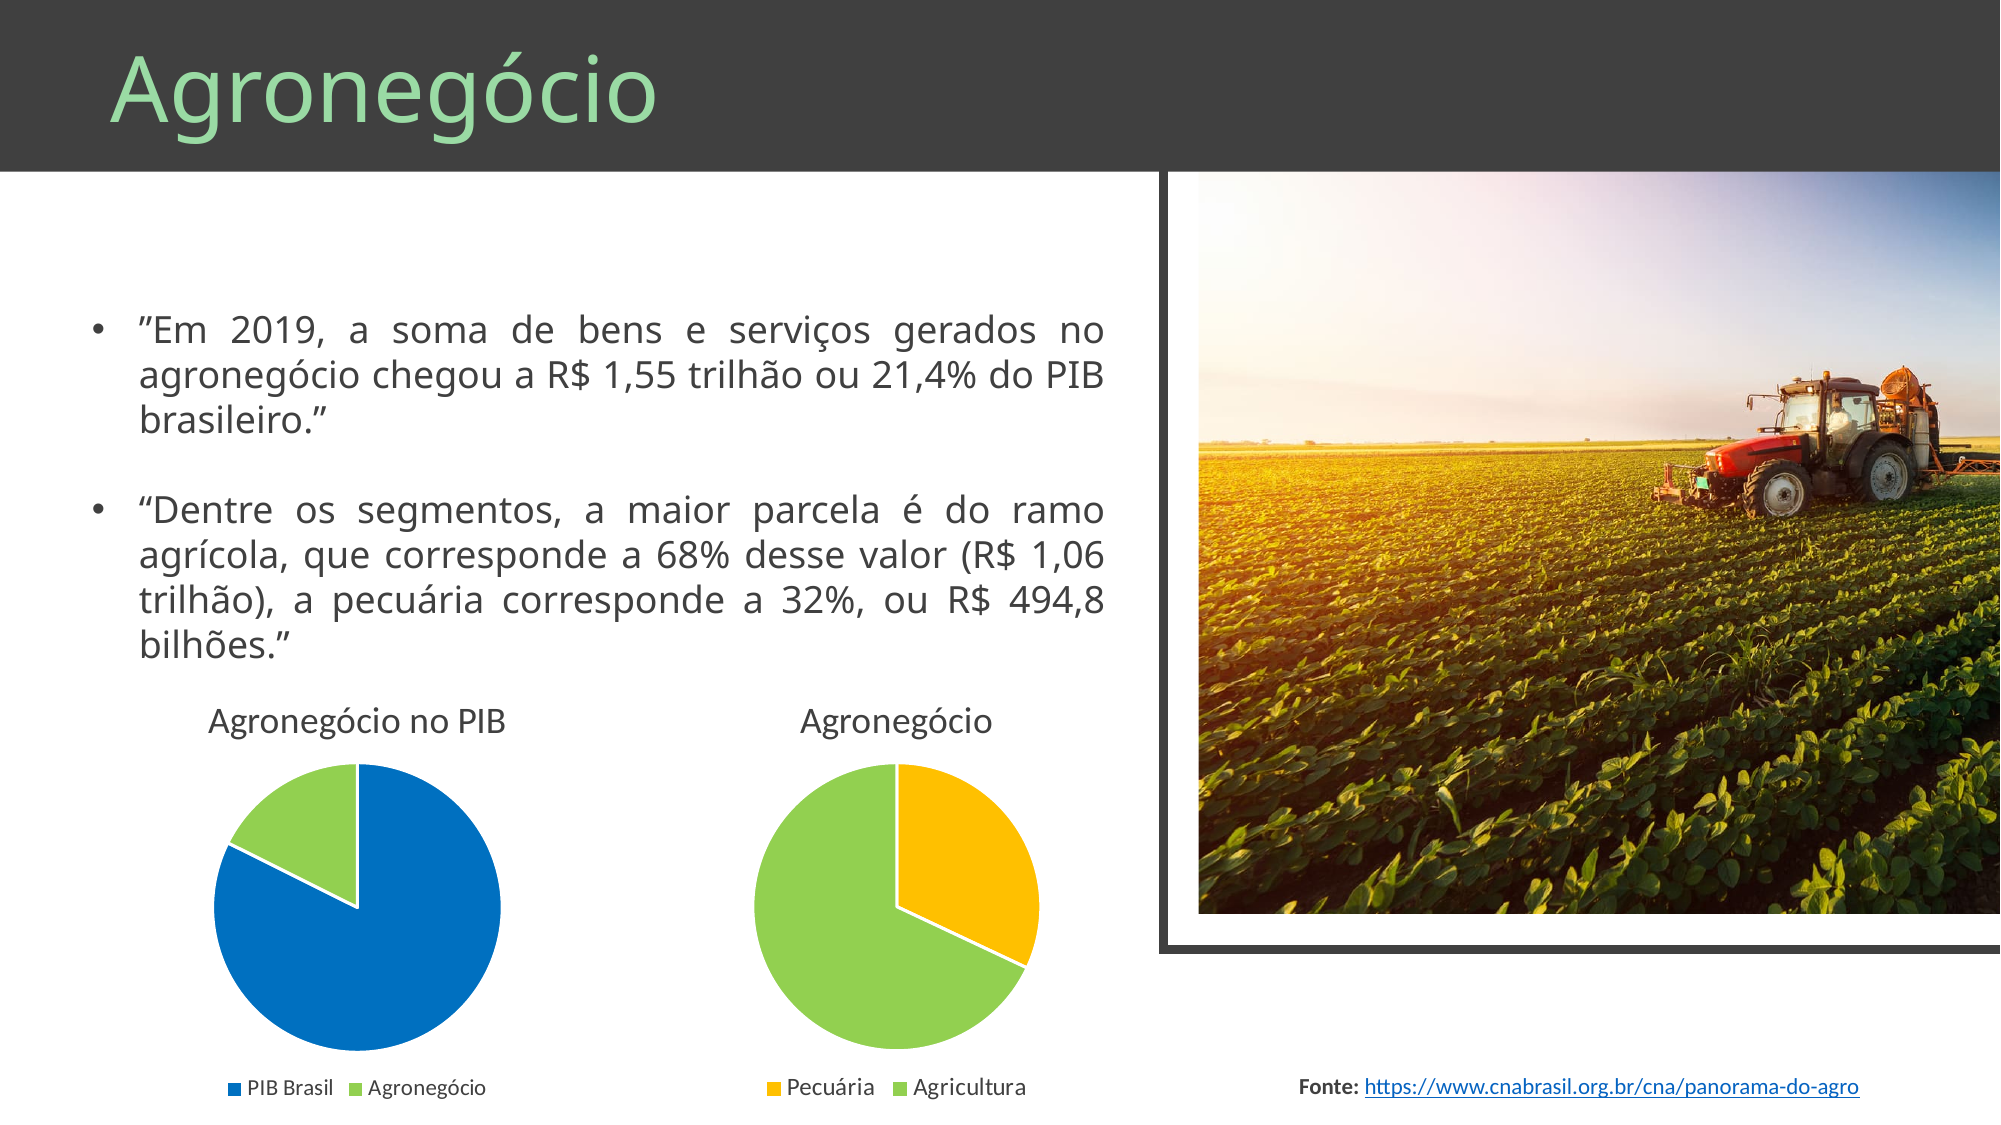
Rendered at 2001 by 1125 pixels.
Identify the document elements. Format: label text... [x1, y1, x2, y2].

text_box [1163, 173, 2000, 950]
text_box Fonte: https://www.cnabrasil.org.br/cna/panorama-do-agro [1284, 1064, 1900, 1107]
text_box Agronegócio [95, 23, 1103, 148]
chart [130, 677, 585, 1108]
chart [680, 677, 1114, 1108]
picture [1198, 169, 2000, 914]
text_box ”Em 2019, a soma de bens e serviços gerados no agronegócio chegou a R$ 1,55 trilhão ou 21,4% do PIB brasileiro.” “Dentre os segmentos, a maior parcela é do ramo agrícola, que corresponde a 68% desse valor (R$ 1,06 trilhão), a pecuária corresponde a 32%, ou R$ 494,8 bilhões.” [77, 298, 1121, 674]
text_box [0, 0, 2000, 173]
